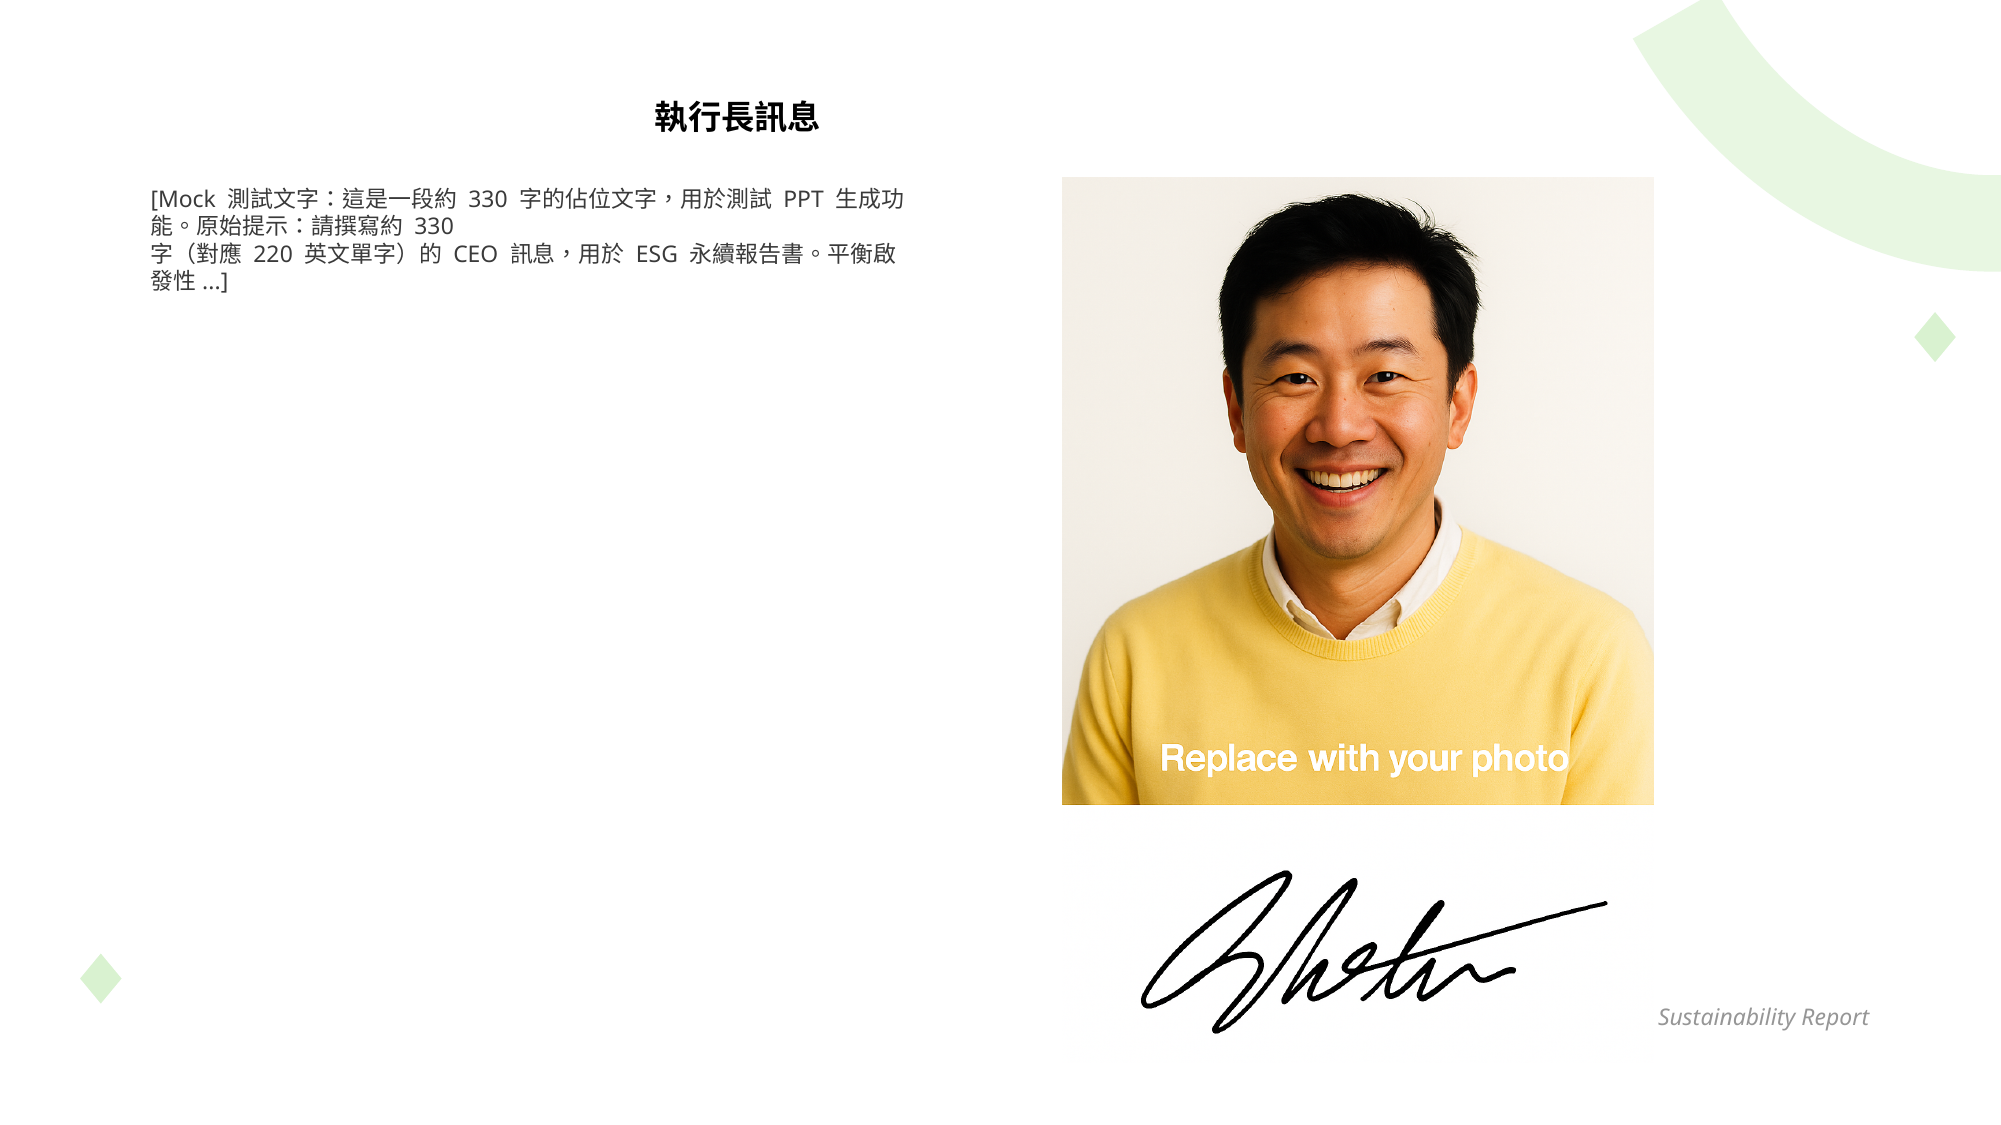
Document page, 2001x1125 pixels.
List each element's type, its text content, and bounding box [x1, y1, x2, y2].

text_box Sustainability Report [1654, 995, 1885, 1038]
text_box 執行長訊息 [640, 88, 837, 144]
picture [1062, 176, 1654, 1064]
text_box [Mock 測試文字：這是一段約 330 字的佔位文字，用於測試 PPT 生成功能。原始提示：請撰寫約 330 字（對應 220 英文單字）的 CEO 訊息，用於 ESG 永續報告書。平衡啟發性...] [135, 177, 933, 302]
